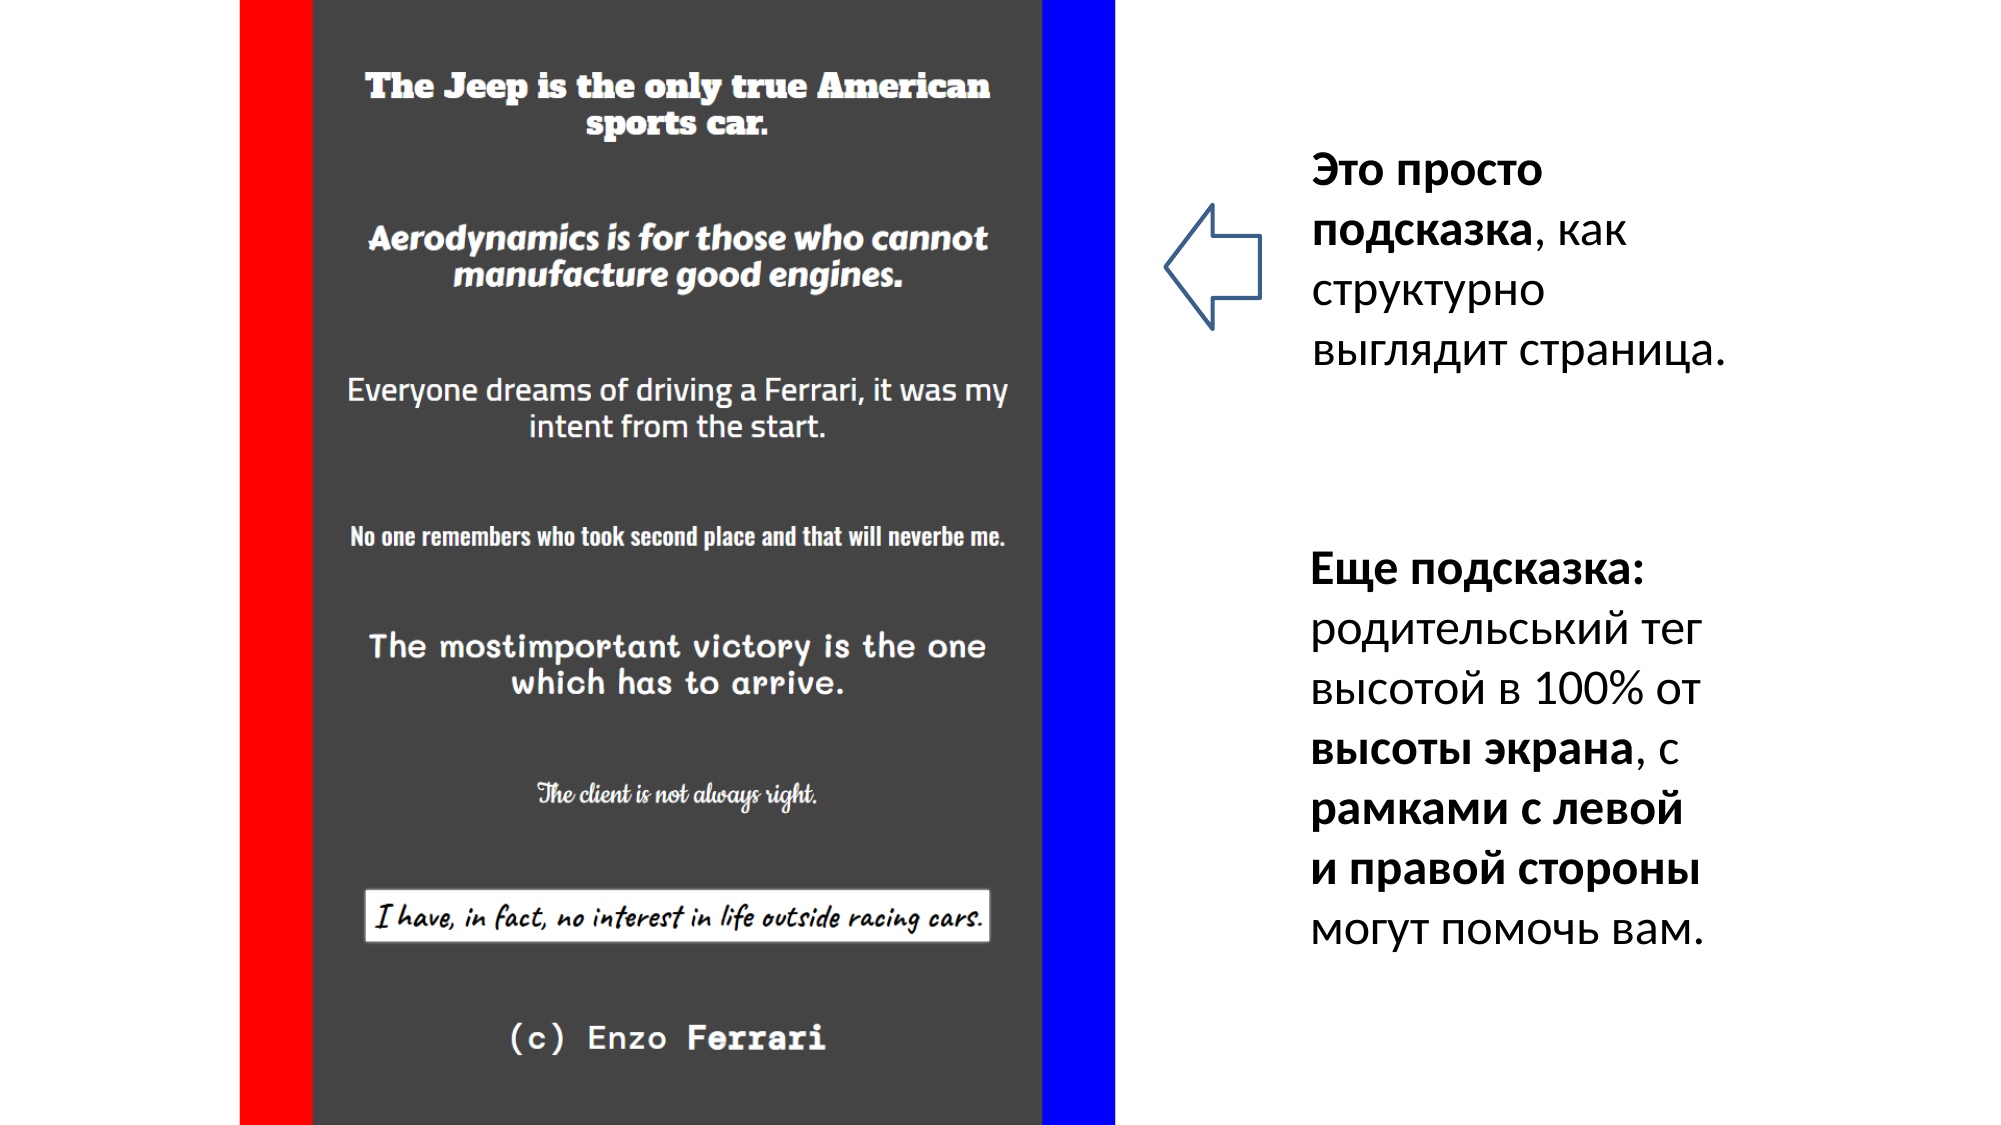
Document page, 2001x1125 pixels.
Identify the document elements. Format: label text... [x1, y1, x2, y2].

text_box Еще подсказка: родительський тег высотой в 100% от высоты экрана, с рамками с левой и правой стороны могут помочь вам. [1318, 527, 1733, 962]
text_box Это просто подсказка, как структурно выглядит страница. [1318, 127, 1746, 383]
picture [38, 0, 1315, 1125]
